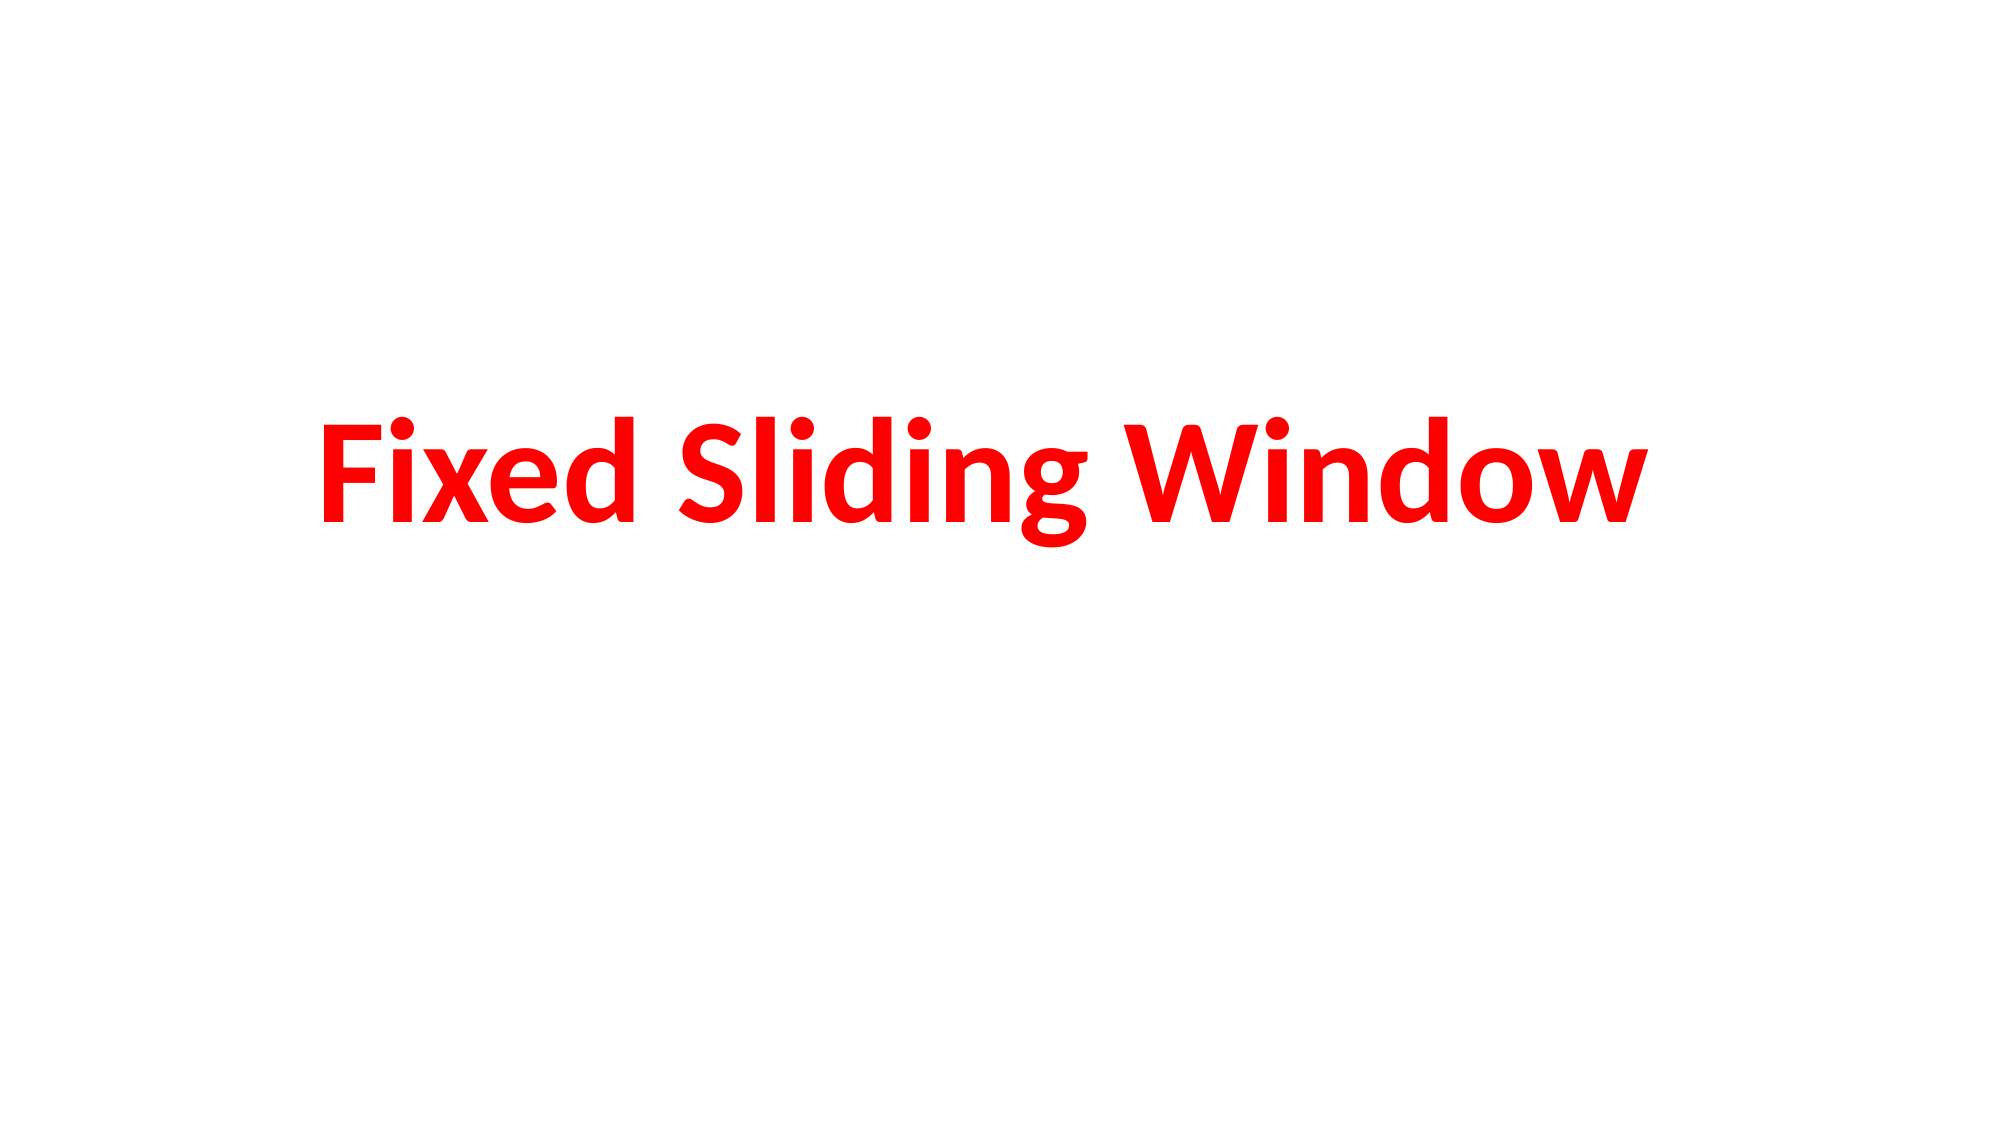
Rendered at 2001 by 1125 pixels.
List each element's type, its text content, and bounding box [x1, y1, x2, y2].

text_box Fixed Sliding Window [301, 365, 1699, 561]
